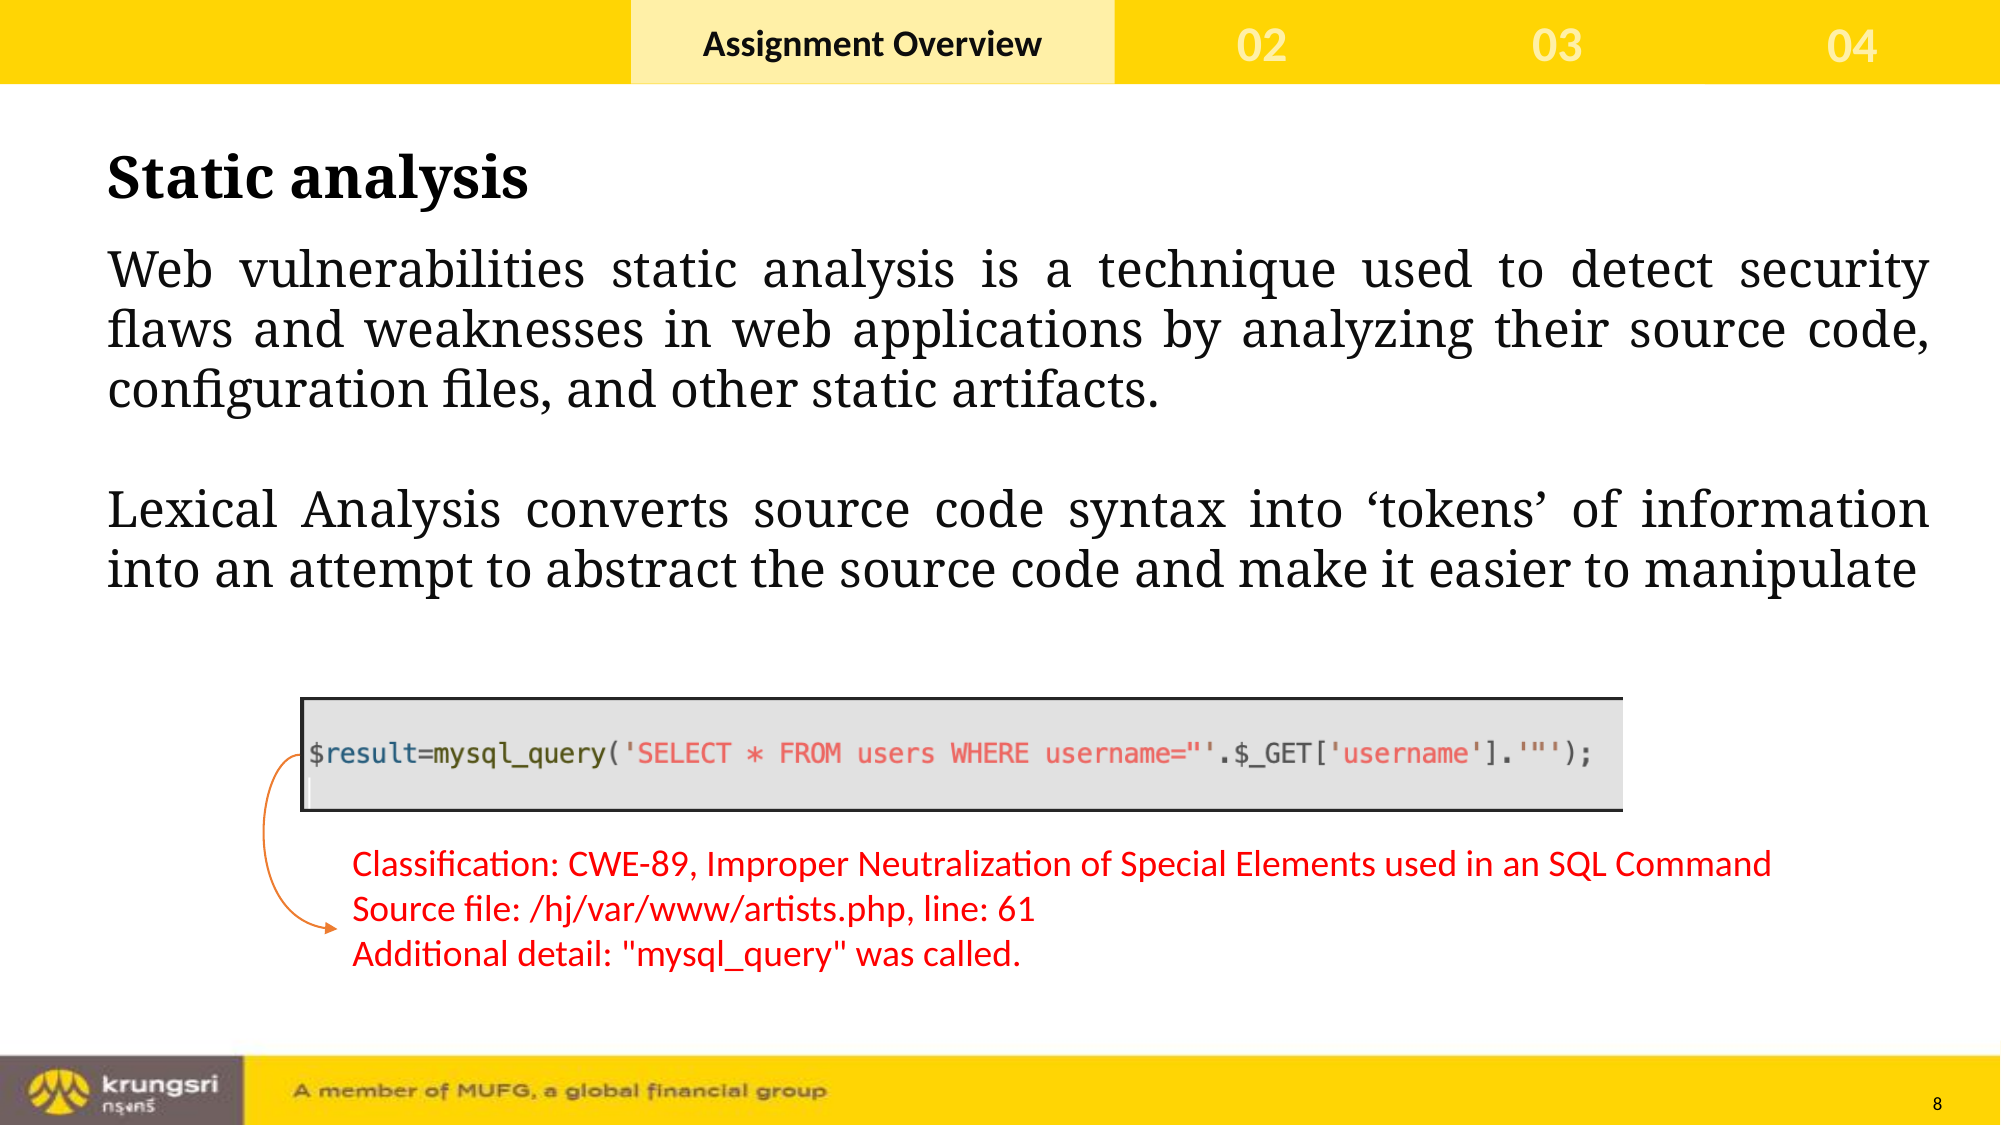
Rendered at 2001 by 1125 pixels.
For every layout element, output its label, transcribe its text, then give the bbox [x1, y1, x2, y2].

text_box Static analysis [92, 133, 579, 218]
picture [0, 0, 2001, 1125]
text_box Assignment Overview [630, 0, 1116, 85]
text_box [299, 754, 326, 931]
text_box Web vulnerabilities static analysis is a technique used to detect security flaws and weaknesses in web applications by analyzing their source code, configuration files, and other static artifacts. Lexical Analysis converts source code syntax into ‘tokens’ of information into an attempt to abstract the source code and make it easier to manipulate [92, 230, 1946, 606]
text_box 04 [1706, 0, 2000, 85]
text_box [0, 0, 630, 85]
text_box 02 [1116, 0, 1411, 84]
text_box Classification: CWE-89, Improper Neutralization of Special Elements used in an SQL Command Source file: /hj/var/www/artists.php, line: 61 Additional detail: "mysql_query" was called. [337, 831, 1789, 1027]
text_box 03 [1409, 0, 1706, 85]
